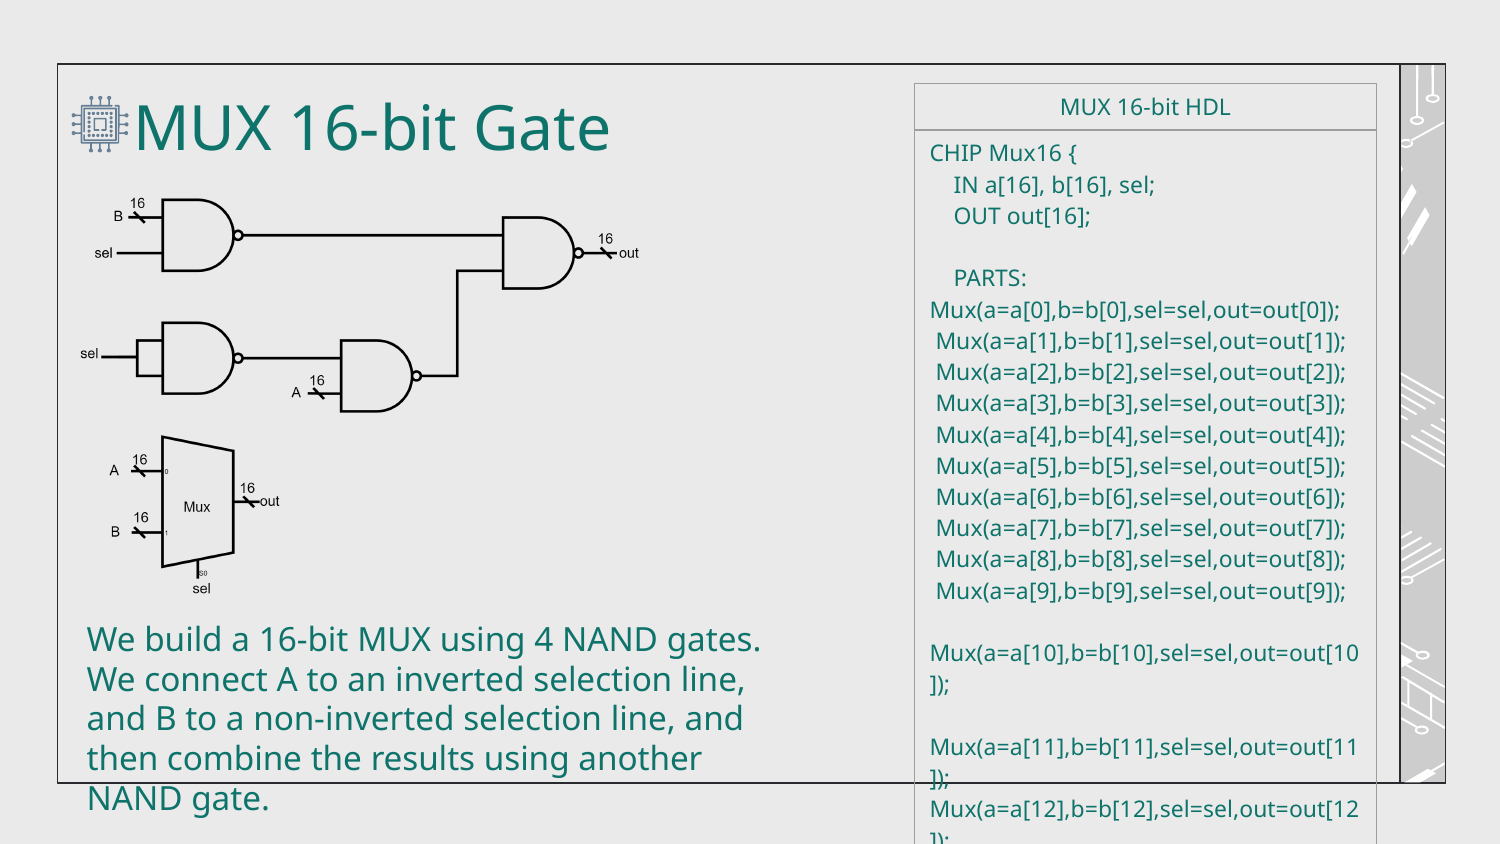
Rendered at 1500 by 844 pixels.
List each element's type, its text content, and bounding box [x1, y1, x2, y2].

table_cell CHIP Mux16 { IN a[16], b[16], sel; OUT out[16]; PARTS: Mux(a=a[0],b=b[0],sel=sel,out=out[0]); Mux(a=a[1],b=b[1],sel=sel,out=out[1]); Mux(a=a[2],b=b[2],sel=sel,out=out[2]); Mux(a=a[3],b=b[3],sel=sel,out=out[3]); Mux(a=a[4],b=b[4],sel=sel,out=out[4]); Mux(a=a[5],b=b[5],sel=sel,out=out[5]); Mux(a=a[6],b=b[6],sel=sel,out=out[6]); Mux(a=a[7],b=b[7],sel=sel,out=out[7]); Mux(a=a[8],b=b[8],sel=sel,out=out[8]); Mux(a=a[9],b=b[9],sel=sel,out=out[9]); Mux(a=a[10],b=b[10],sel=sel,out=out[10]); Mux(a=a[11],b=b[11],sel=sel,out=out[11]); Mux(a=a[12],b=b[12],sel=sel,out=out[12]); Mux(a=a[13],b=b[13],sel=sel,out=out[13]); Mux(a=a[14],b=b[14],sel=sel,out=out[14]); Mux(a=a[15],b=b[15],sel=sel,out=out[15]); } [915, 131, 1376, 844]
title MUX 16-bit Gate [118, 72, 1382, 167]
text_box We build a 16-bit MUX using 4 NAND gates. We connect A to an inverted selection line, and B to a non-inverted selection line, and then combine the results using another NAND gate. [71, 602, 799, 771]
picture [42, 182, 653, 619]
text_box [71, 95, 129, 153]
table_header MUX 16-bit HDL [915, 84, 1376, 129]
